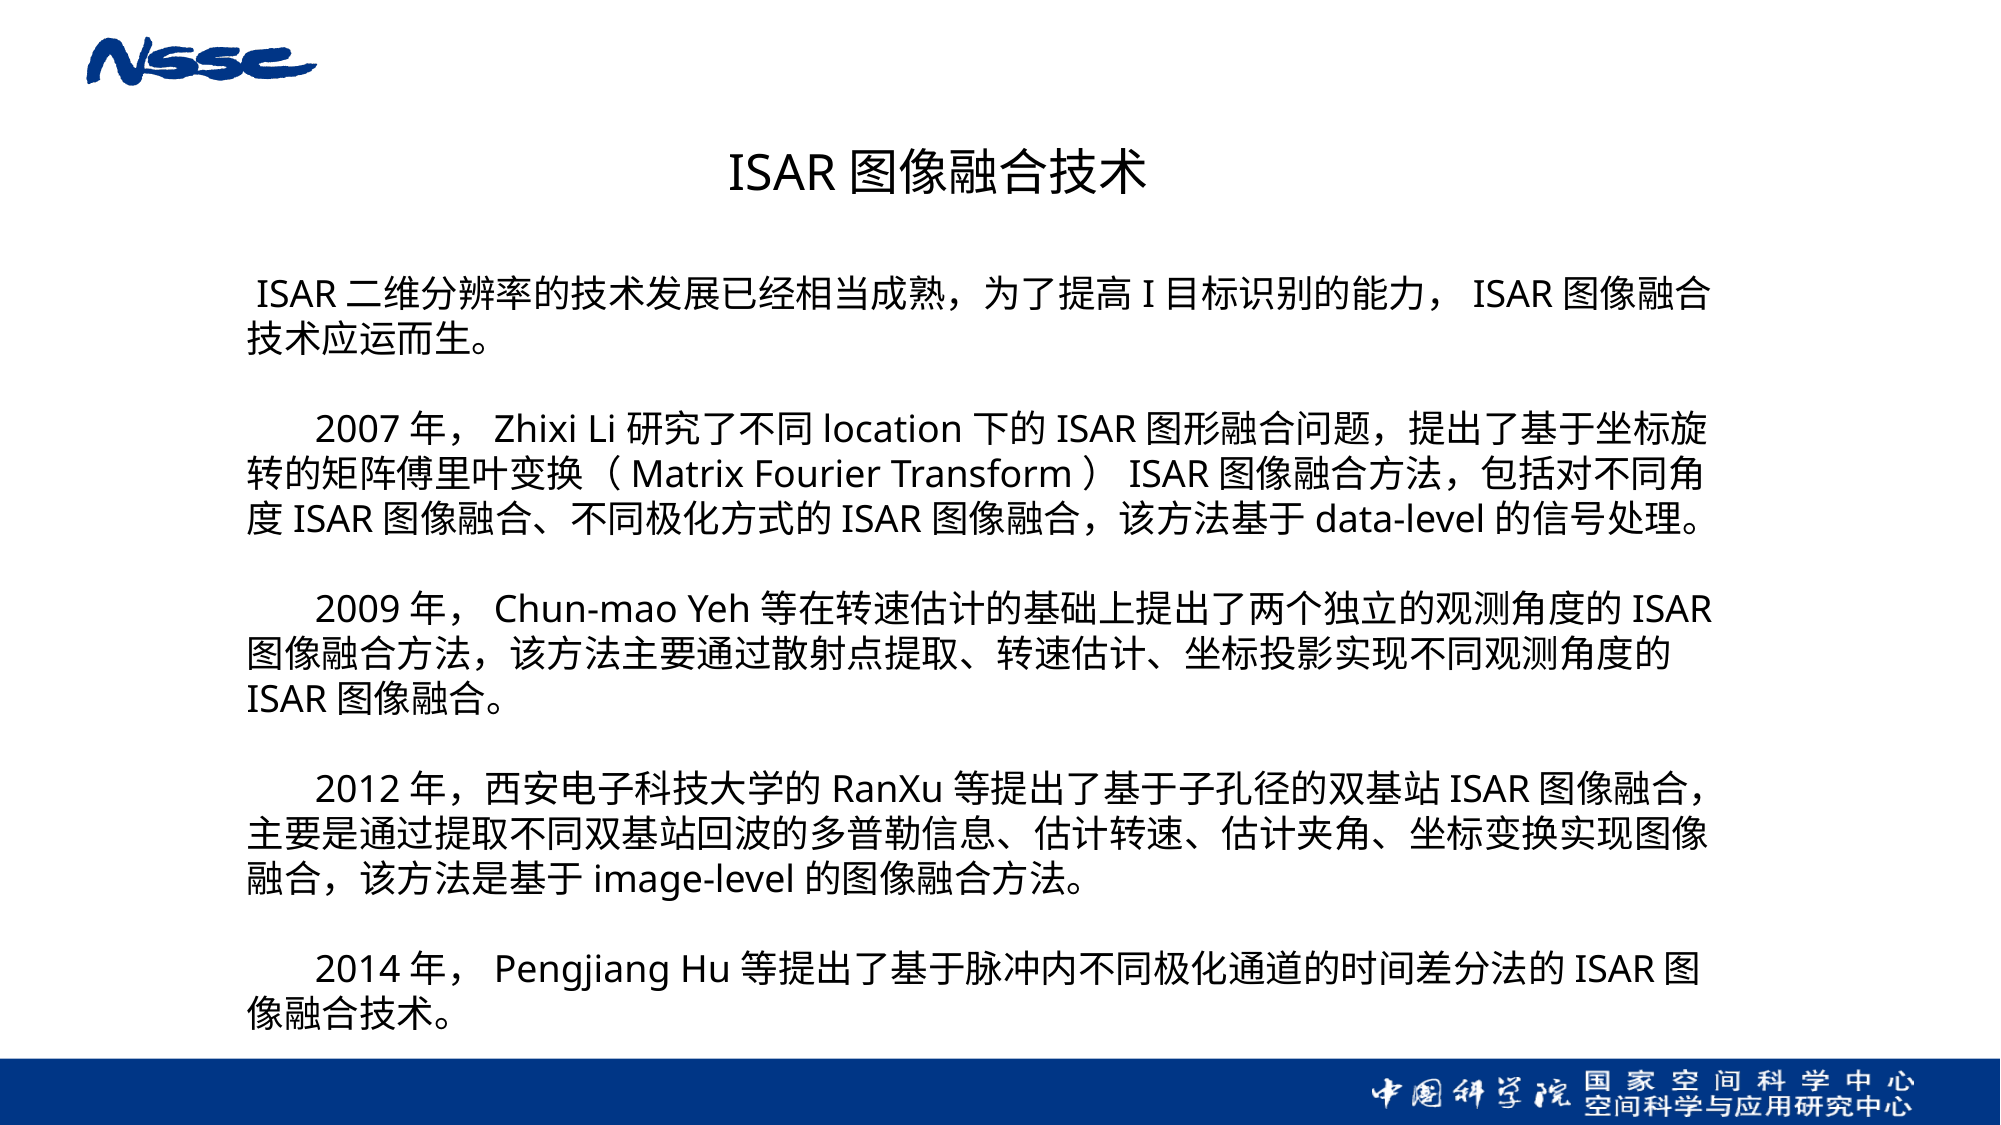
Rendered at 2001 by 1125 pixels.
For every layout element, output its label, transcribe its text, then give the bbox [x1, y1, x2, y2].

text_box ISAR图像融合技术 [405, 98, 1472, 217]
picture [55, 19, 345, 101]
picture [1730, 1068, 1914, 1117]
text_box ISAR二维分辨率的技术发展已经相当成熟，为了提高I目标识别的能力，ISAR图像融合技术应运而生。 2007年，Zhixi Li研究了不同location下的ISAR图形融合问题，提出了基于坐标旋转的矩阵傅里叶变换（Matrix Fourier Transform）ISAR图像融合方法，包括对不同角度ISAR图像融合、不同极化方式的ISAR图像融合，该方法基于data-level的信号处理。 2009年，Chun-mao Yeh等在转速估计的基础上提出了两个独立的观测角度的ISAR图像融合方法，该方法主要通过散射点提取、转速估计、坐标投影实现不同观测角度的ISAR图像融合。 2012年，西安电子科技大学的RanXu等提出了基于子孔径的双基站ISAR图像融合，主要是通过提取不同双基站回波的多普勒信息、估计转速、估计夹角、坐标变换实现图像融合，该方法是基于image-level的图像融合方法。 2014年，Pengjiang Hu等提出了基于脉冲内不同极化通道的时间差分法的ISAR图像融合技术。 [231, 217, 1730, 1125]
